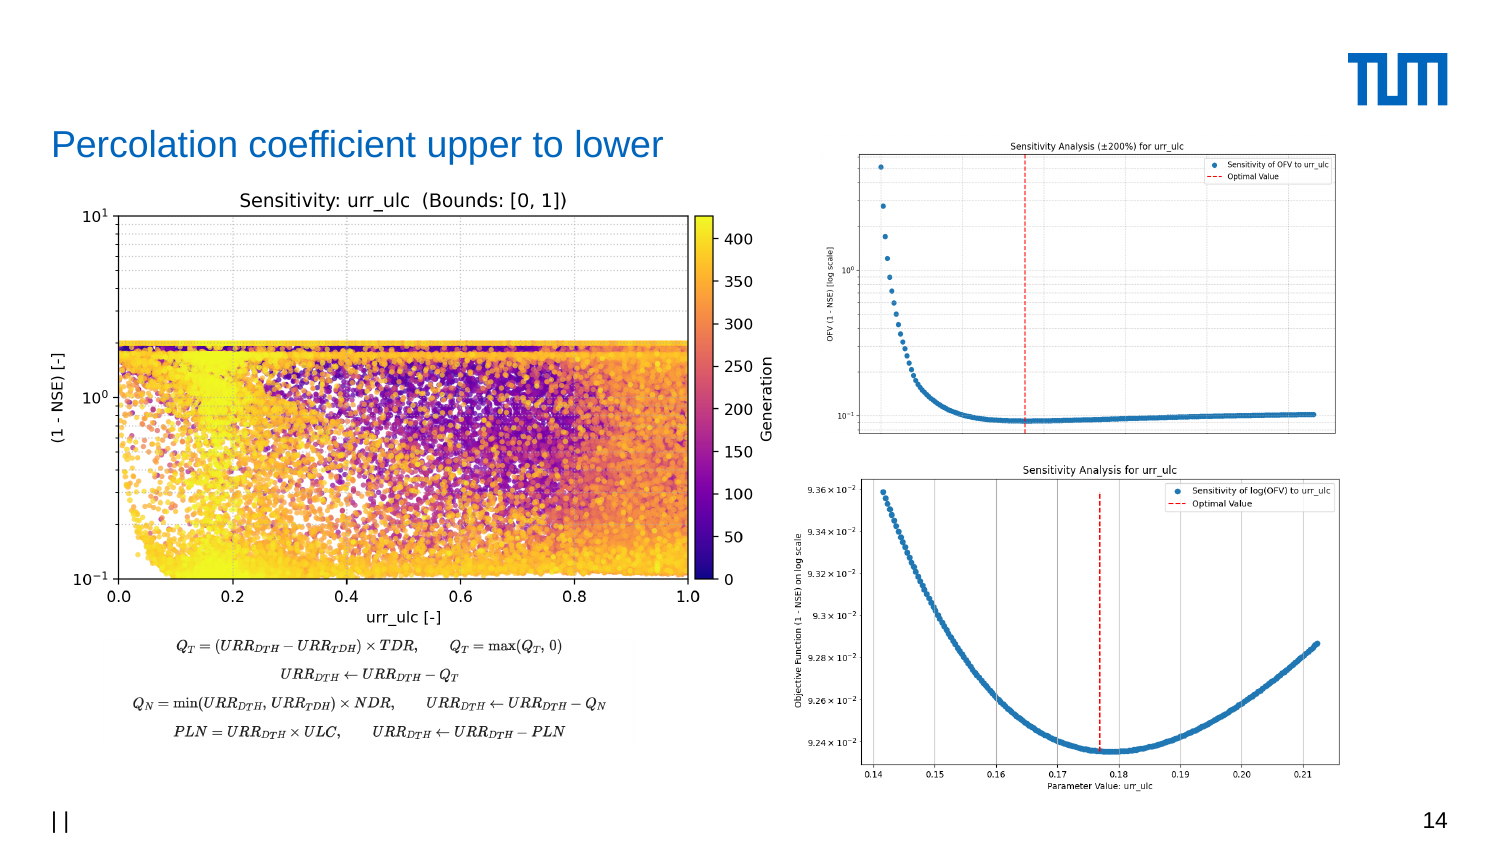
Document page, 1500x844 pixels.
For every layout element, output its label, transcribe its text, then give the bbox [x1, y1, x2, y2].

picture [40, 134, 1401, 805]
list Percolation coefficient upper to lower [51, 112, 1447, 165]
footer | | [51, 796, 1112, 842]
slide_number 14 [1112, 796, 1448, 842]
